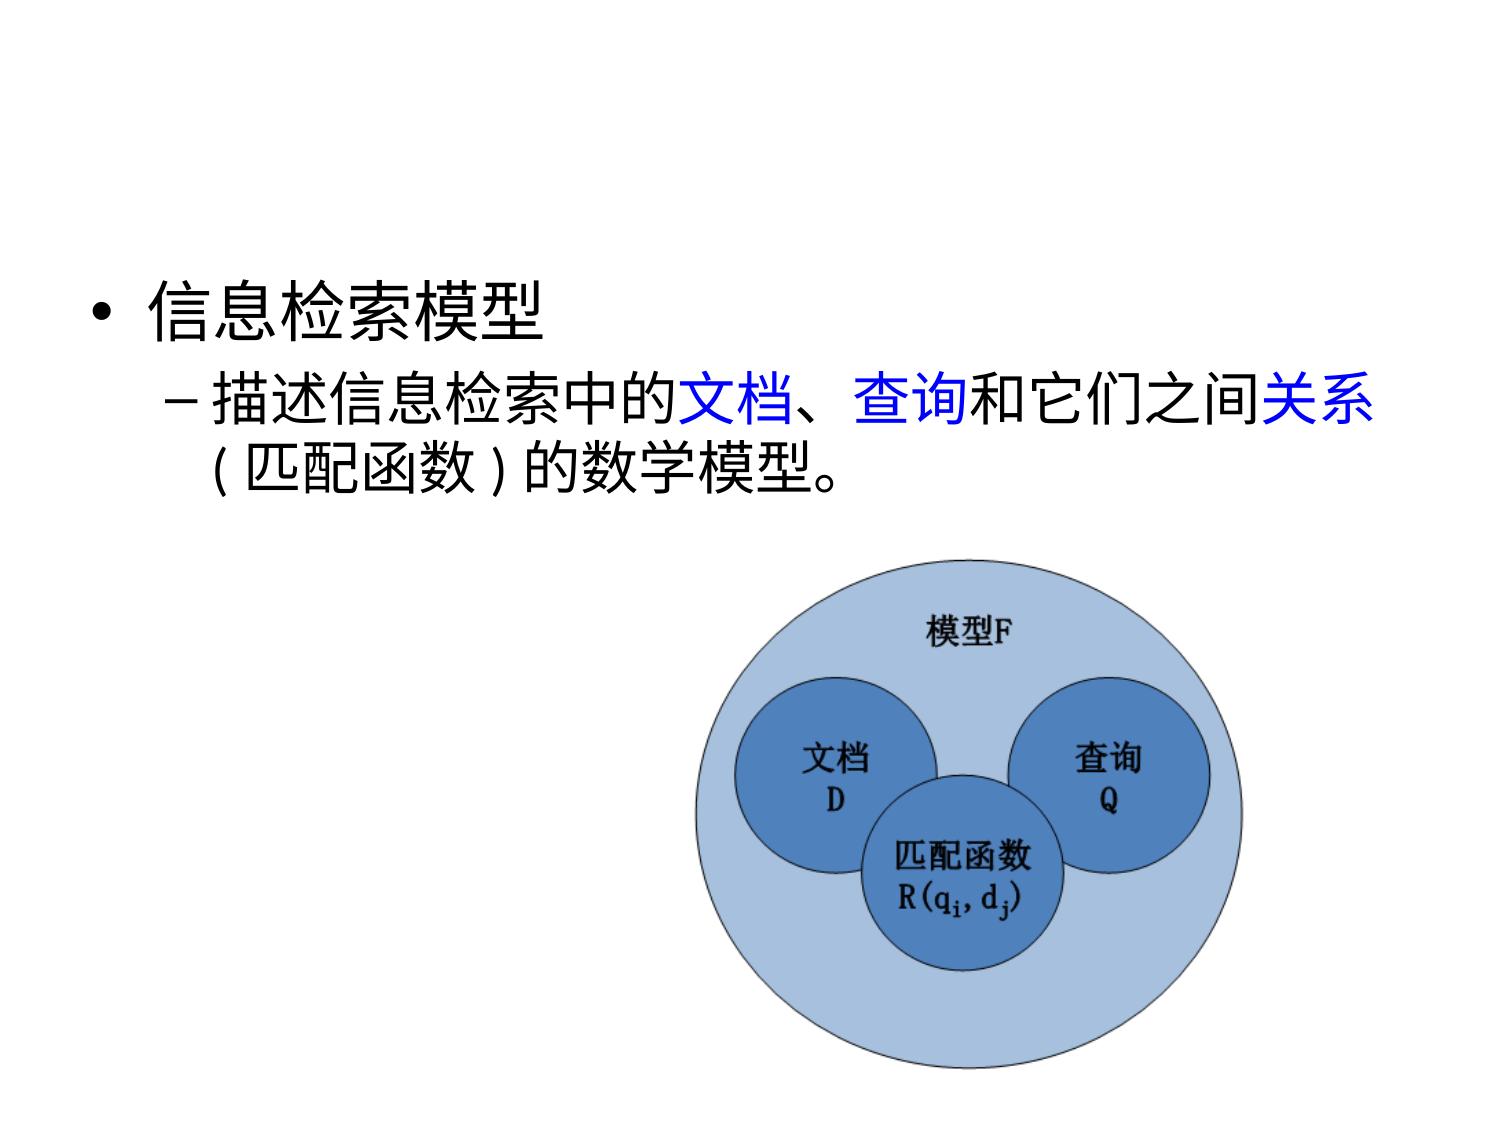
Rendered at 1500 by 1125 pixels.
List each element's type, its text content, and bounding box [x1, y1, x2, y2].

picture [667, 538, 1282, 1088]
list 信息检索模型 描述信息检索中的文档、查询和它们之间关系(匹配函数)的数学模型。 [75, 262, 1425, 1005]
